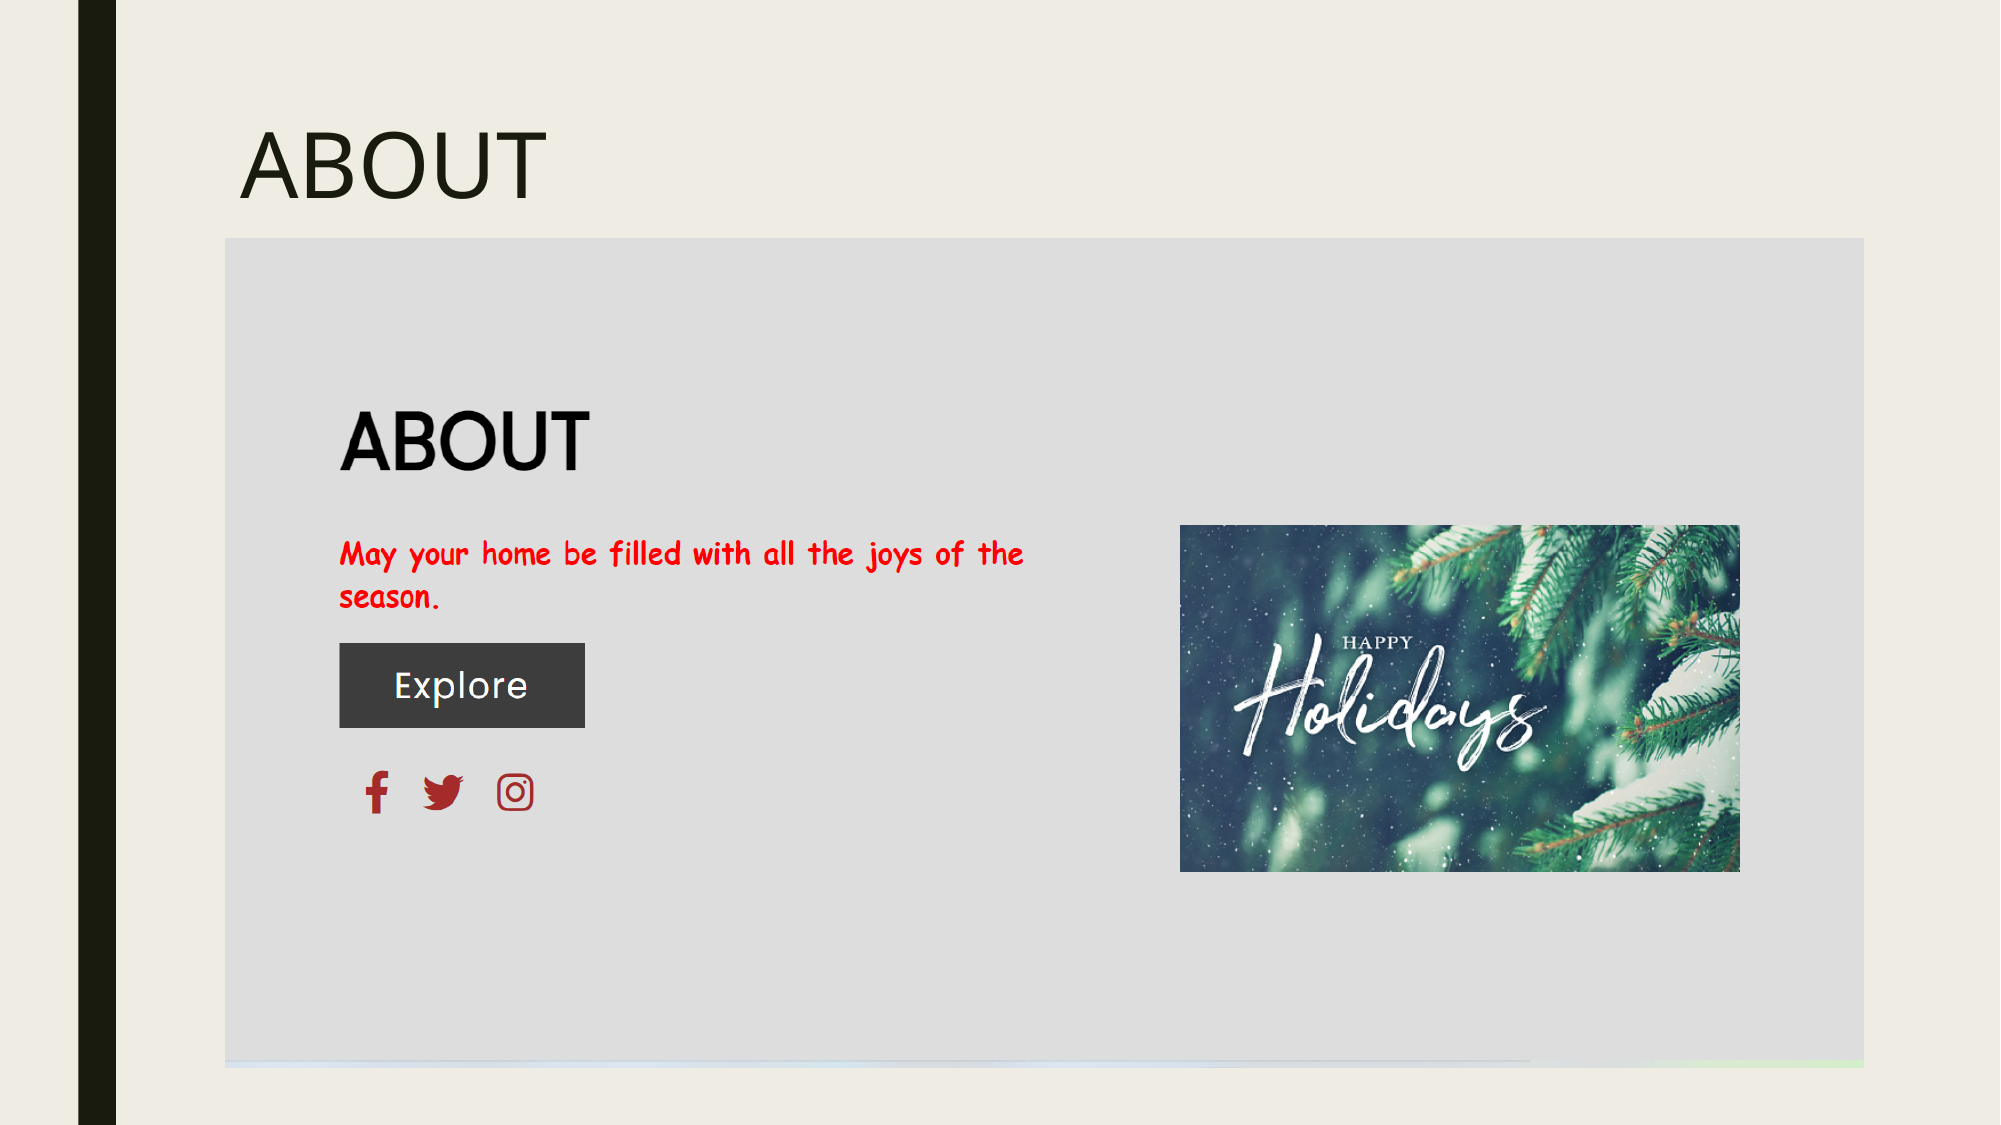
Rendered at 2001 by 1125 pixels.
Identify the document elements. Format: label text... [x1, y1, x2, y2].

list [224, 238, 1864, 1068]
title ABOUT [225, 112, 1800, 238]
